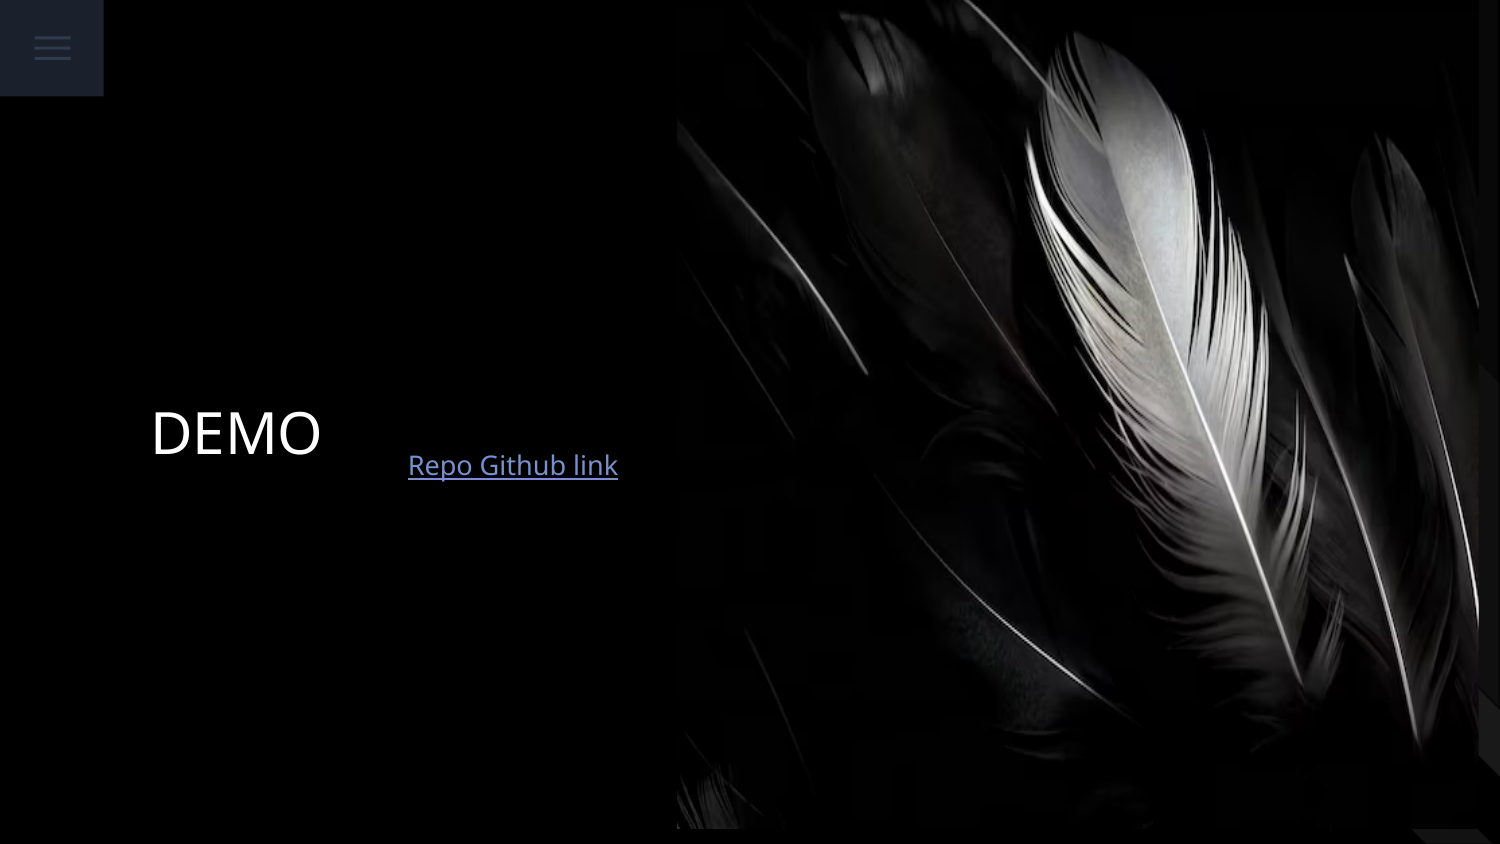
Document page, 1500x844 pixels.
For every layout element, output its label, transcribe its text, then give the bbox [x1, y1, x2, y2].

picture [676, 0, 1479, 829]
title DEMO [135, 336, 671, 526]
text_box Repo Github link [392, 401, 640, 461]
